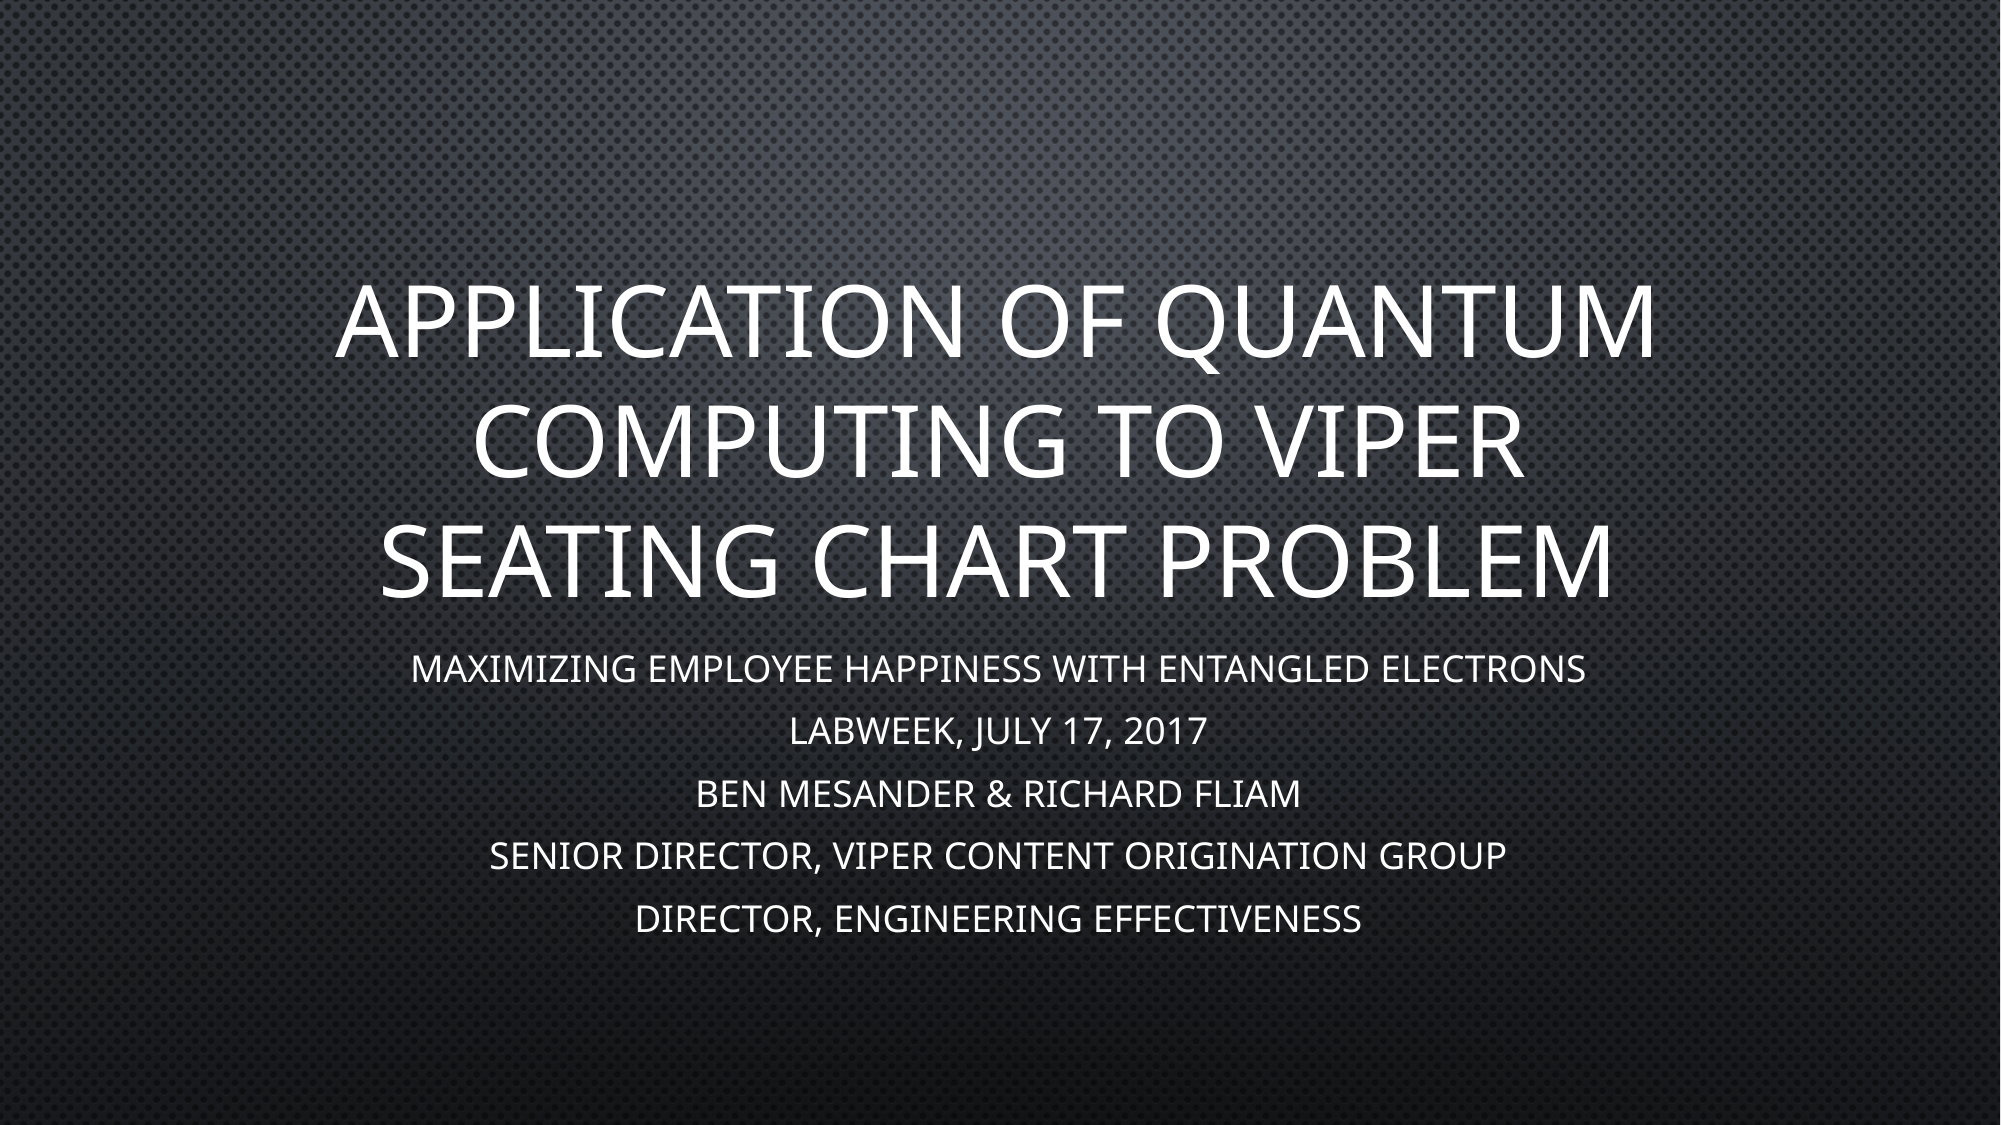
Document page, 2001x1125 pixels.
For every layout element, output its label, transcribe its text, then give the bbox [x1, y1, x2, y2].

subtitle Maximizing Employee Happiness with Entangled Electrons Labweek, July 17, 2017 Ben Mesander & Richard Fliam Senior Director, VIPER Content Origination Group Director, Engineering Effectiveness [287, 637, 1711, 950]
title Application of quantum computing to viper Seating chart problem [287, 99, 1711, 625]
